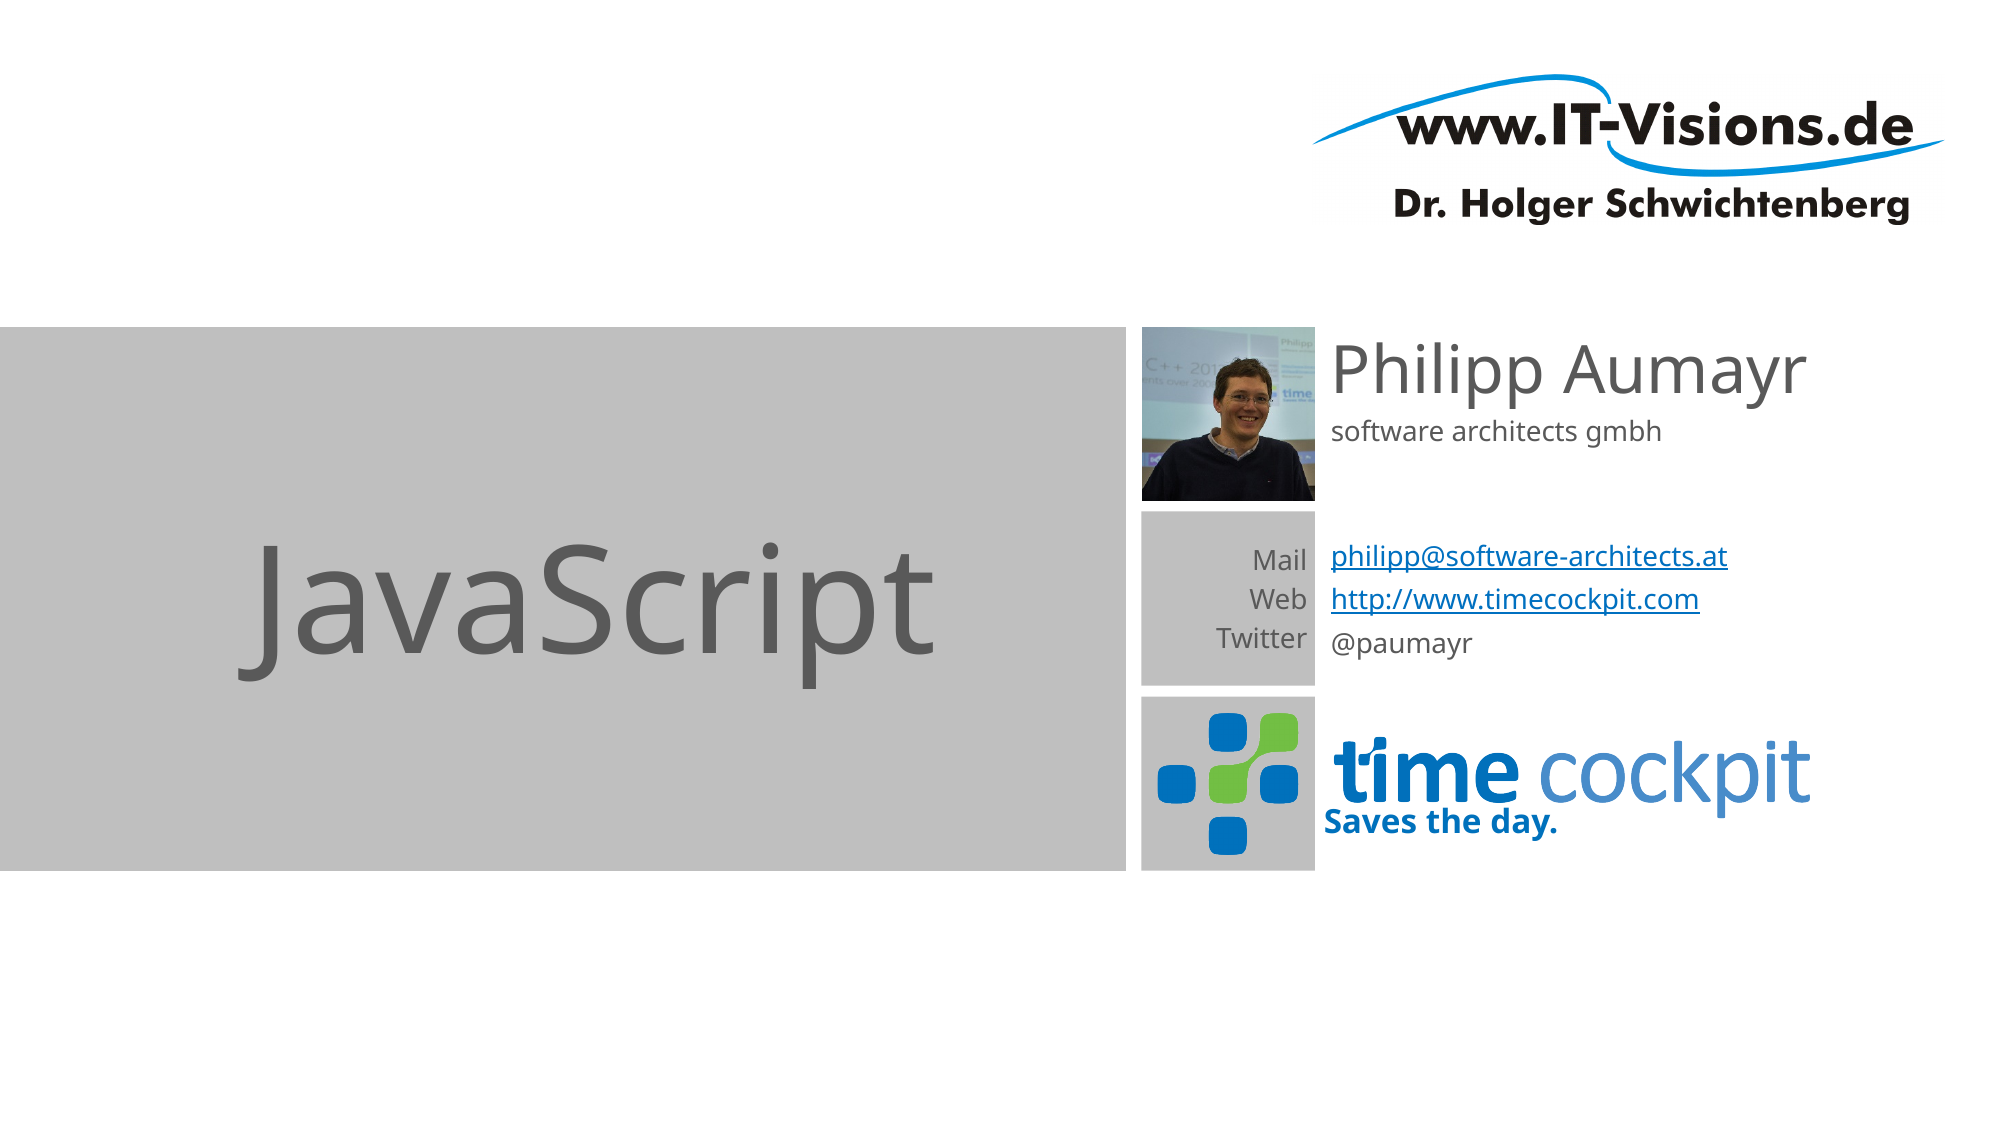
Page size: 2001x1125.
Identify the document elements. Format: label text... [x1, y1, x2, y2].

picture [1157, 713, 1299, 855]
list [1142, 327, 1315, 501]
title JavaScript [250, 534, 1079, 685]
picture [1324, 716, 1810, 819]
picture [1312, 74, 1945, 225]
list Philipp Aumayr [1330, 327, 1977, 413]
list philipp@software-architects.at http://www.timecockpit.com @paumayr [1330, 511, 1977, 686]
list Mail Web Twitter [1141, 511, 1315, 686]
list software architects gmbh [1330, 413, 1977, 501]
